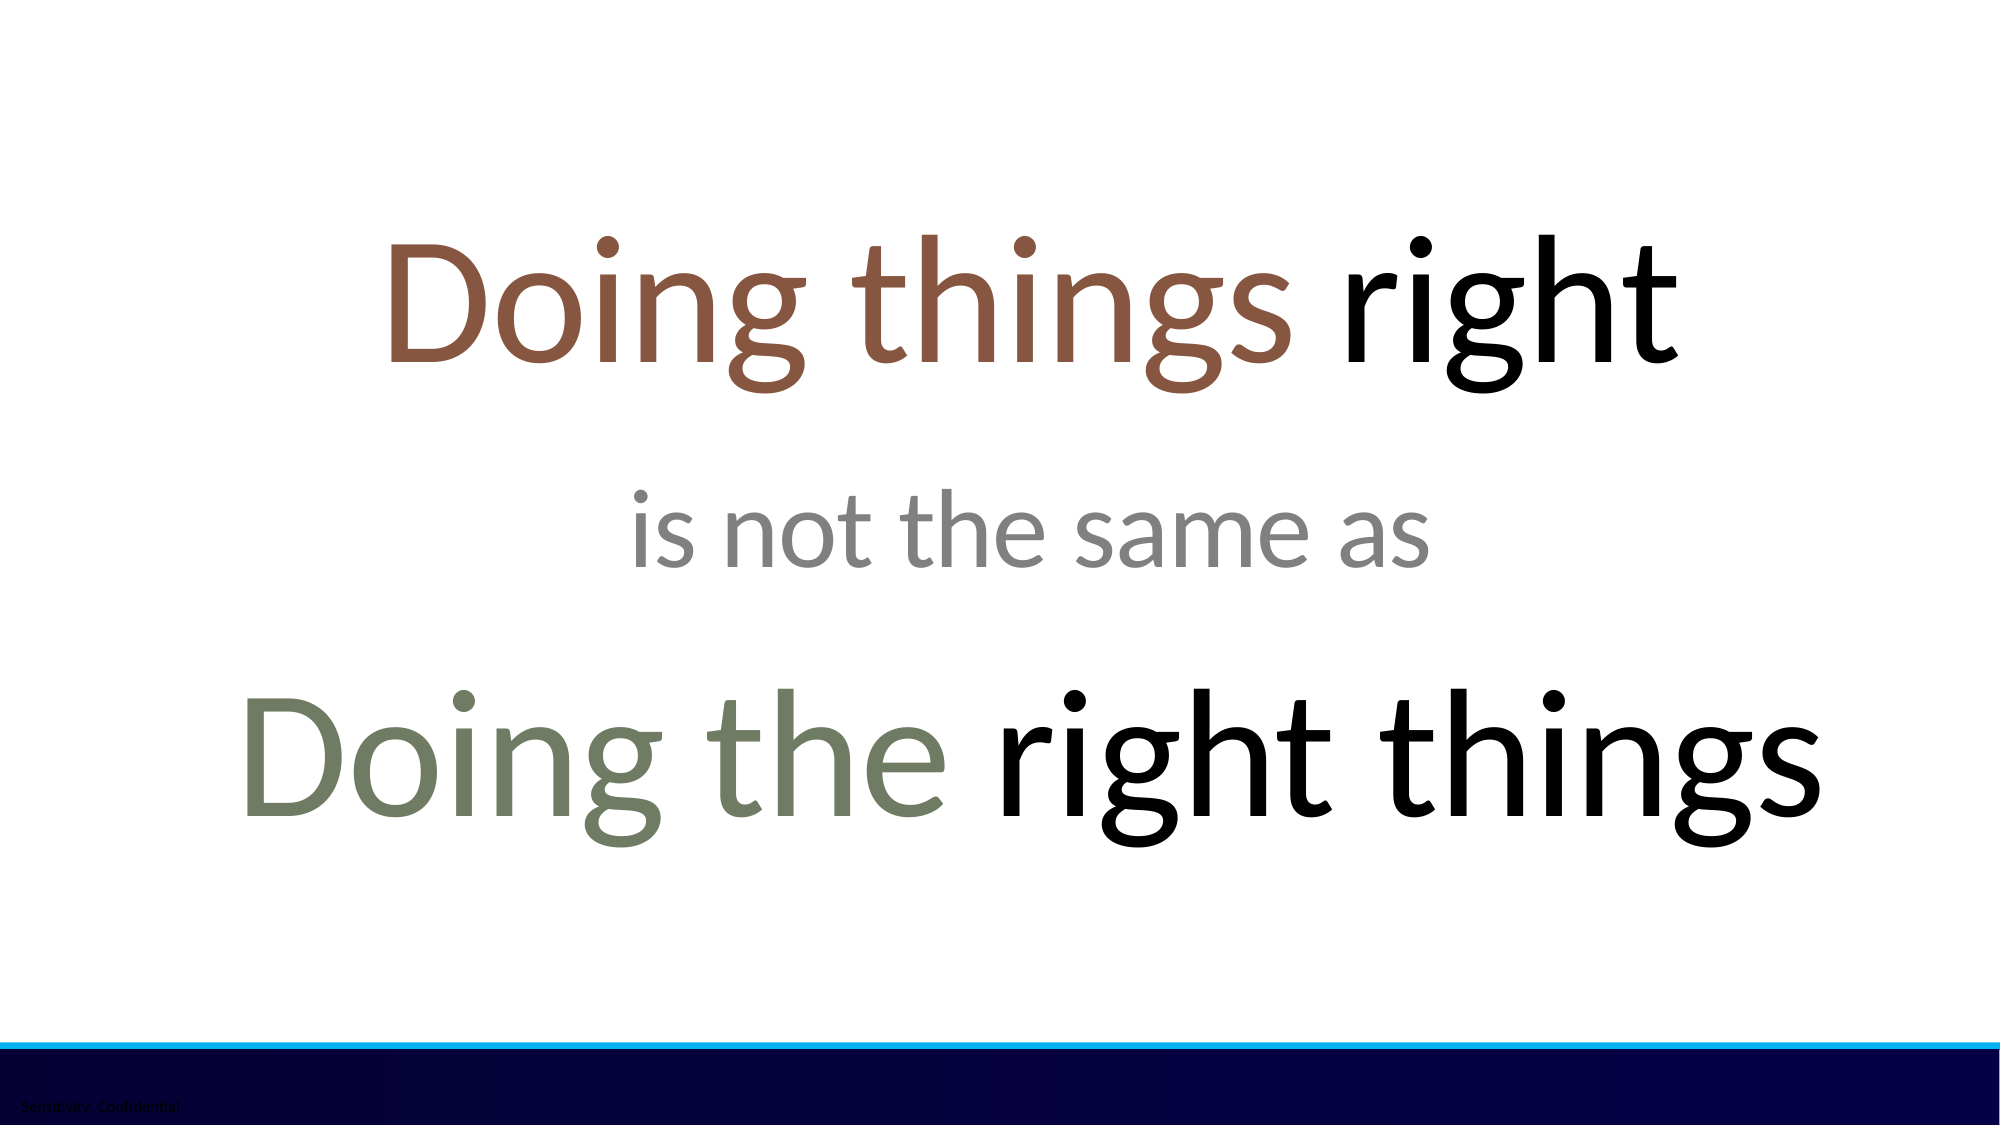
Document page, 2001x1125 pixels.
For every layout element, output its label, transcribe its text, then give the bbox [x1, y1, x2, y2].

title Doing things right is not the same as Doing the right things [181, 453, 1881, 613]
